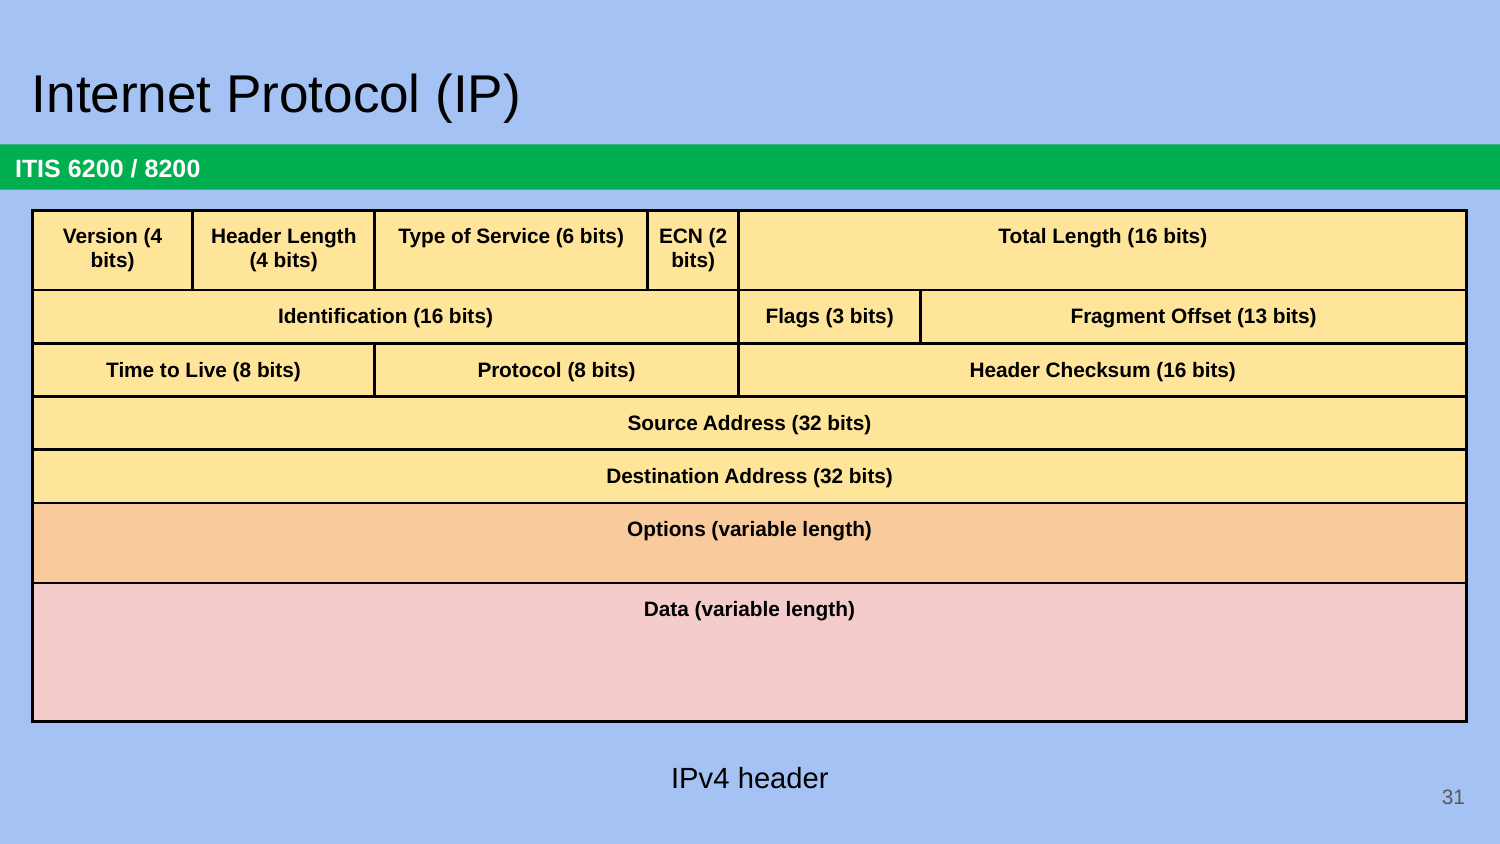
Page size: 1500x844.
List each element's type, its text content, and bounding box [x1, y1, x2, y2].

table_cell Identification (16 bits) [34, 291, 737, 342]
table_cell Time to Live (8 bits) [34, 345, 373, 395]
table_header Version (4 bits) [34, 212, 191, 289]
table_cell Protocol (8 bits) [376, 345, 737, 395]
slide_number 31 [1389, 764, 1480, 830]
table_cell Flags (3 bits) [740, 291, 919, 342]
table_header Total Length (16 bits) [740, 212, 1465, 289]
list IPv4 header [84, 741, 1416, 836]
table_cell Source Address (32 bits) [34, 398, 1465, 448]
table_header Header Length (4 bits) [194, 212, 373, 289]
table_header ECN (2 bits) [649, 212, 737, 289]
title Internet Protocol (IP) [16, 44, 1415, 139]
table_cell Fragment Offset (13 bits) [922, 291, 1465, 342]
table_cell Options (variable length) [34, 504, 1465, 582]
table_cell Data (variable length) [34, 584, 1465, 720]
table_cell Header Checksum (16 bits) [740, 345, 1465, 395]
table_header Type of Service (6 bits) [376, 212, 646, 289]
table_cell Destination Address (32 bits) [34, 451, 1465, 502]
